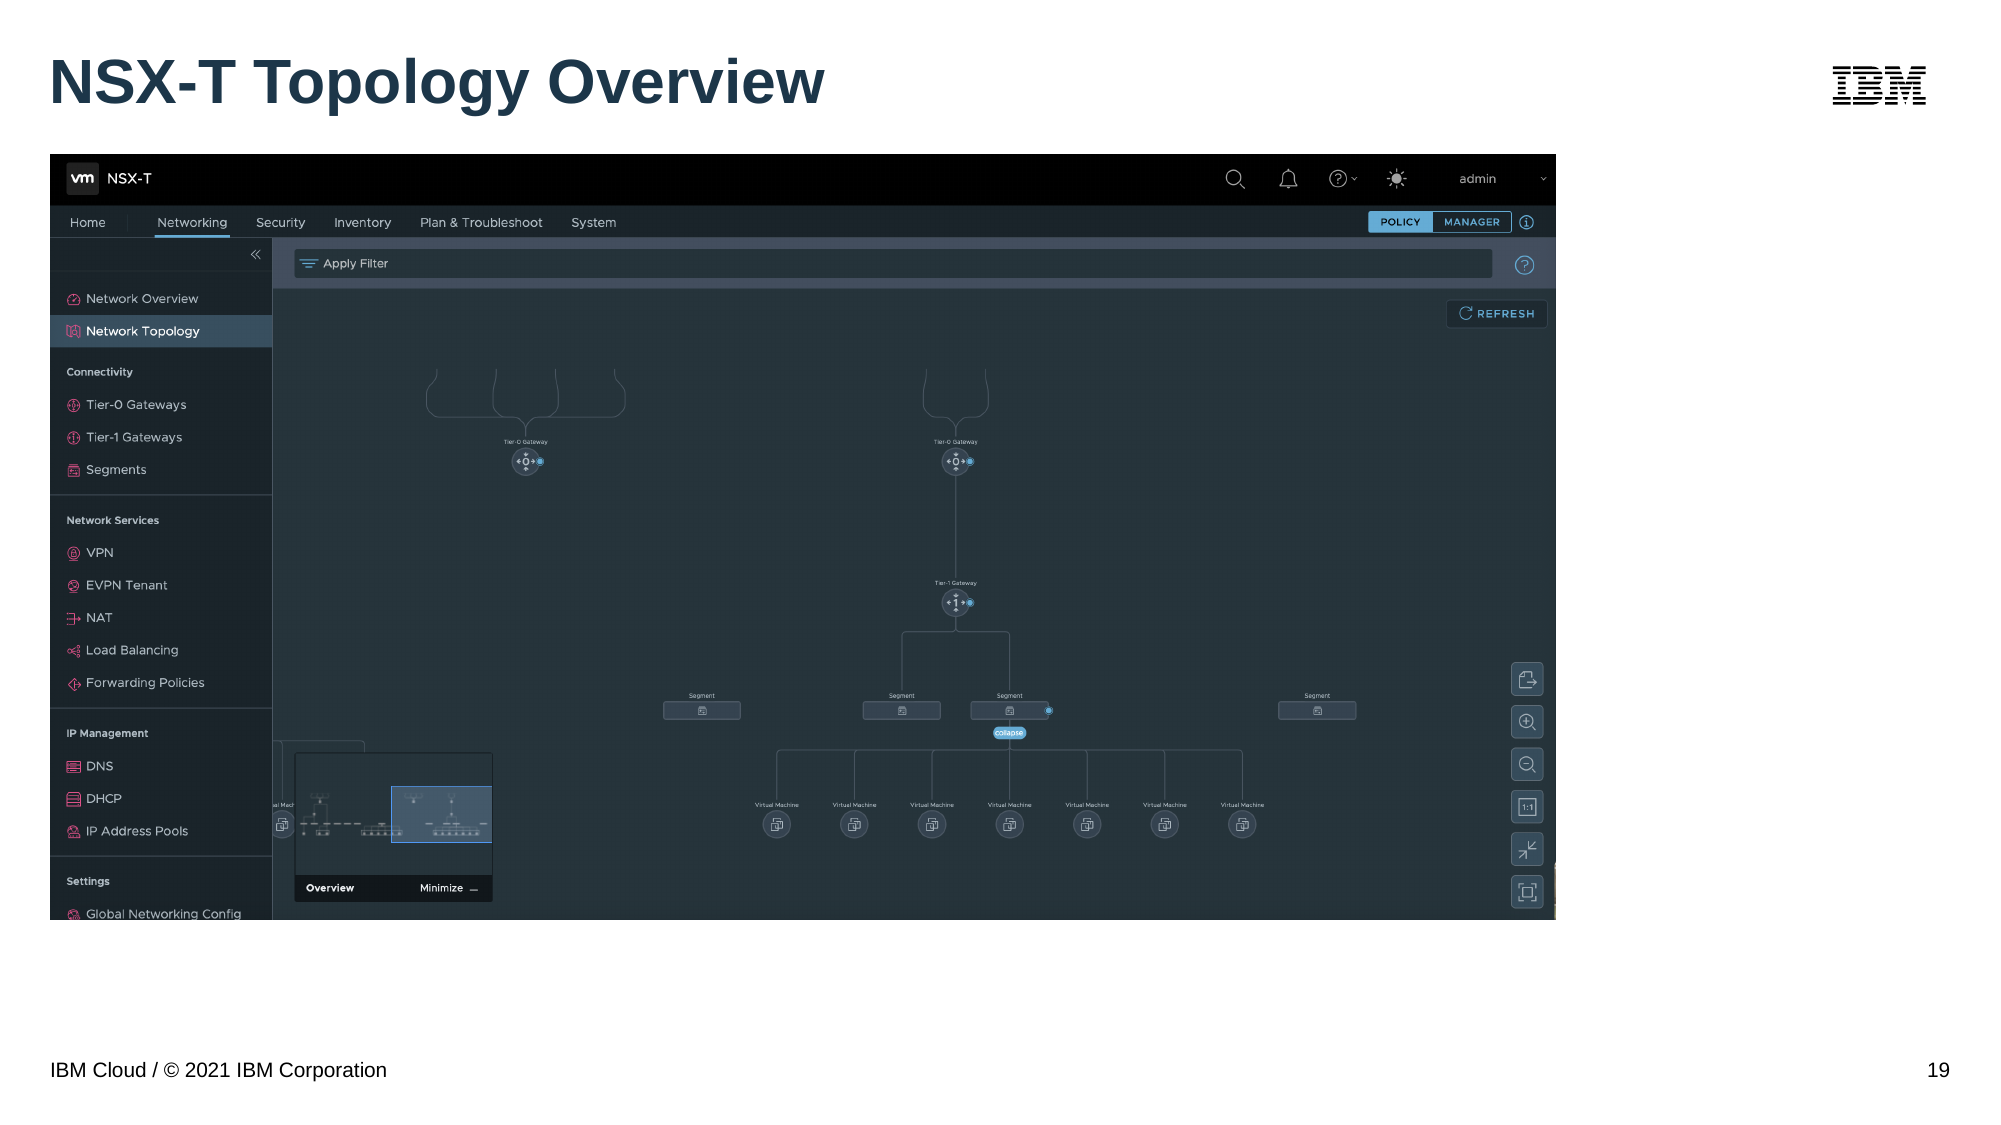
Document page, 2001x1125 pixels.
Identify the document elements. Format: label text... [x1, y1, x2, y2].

picture [49, 154, 1556, 920]
list NSX-T Topology Overview [41, 41, 1954, 130]
footer IBM Cloud / © 2021 IBM Corporation [50, 1054, 1450, 1085]
slide_number 19 [1500, 1054, 1950, 1085]
